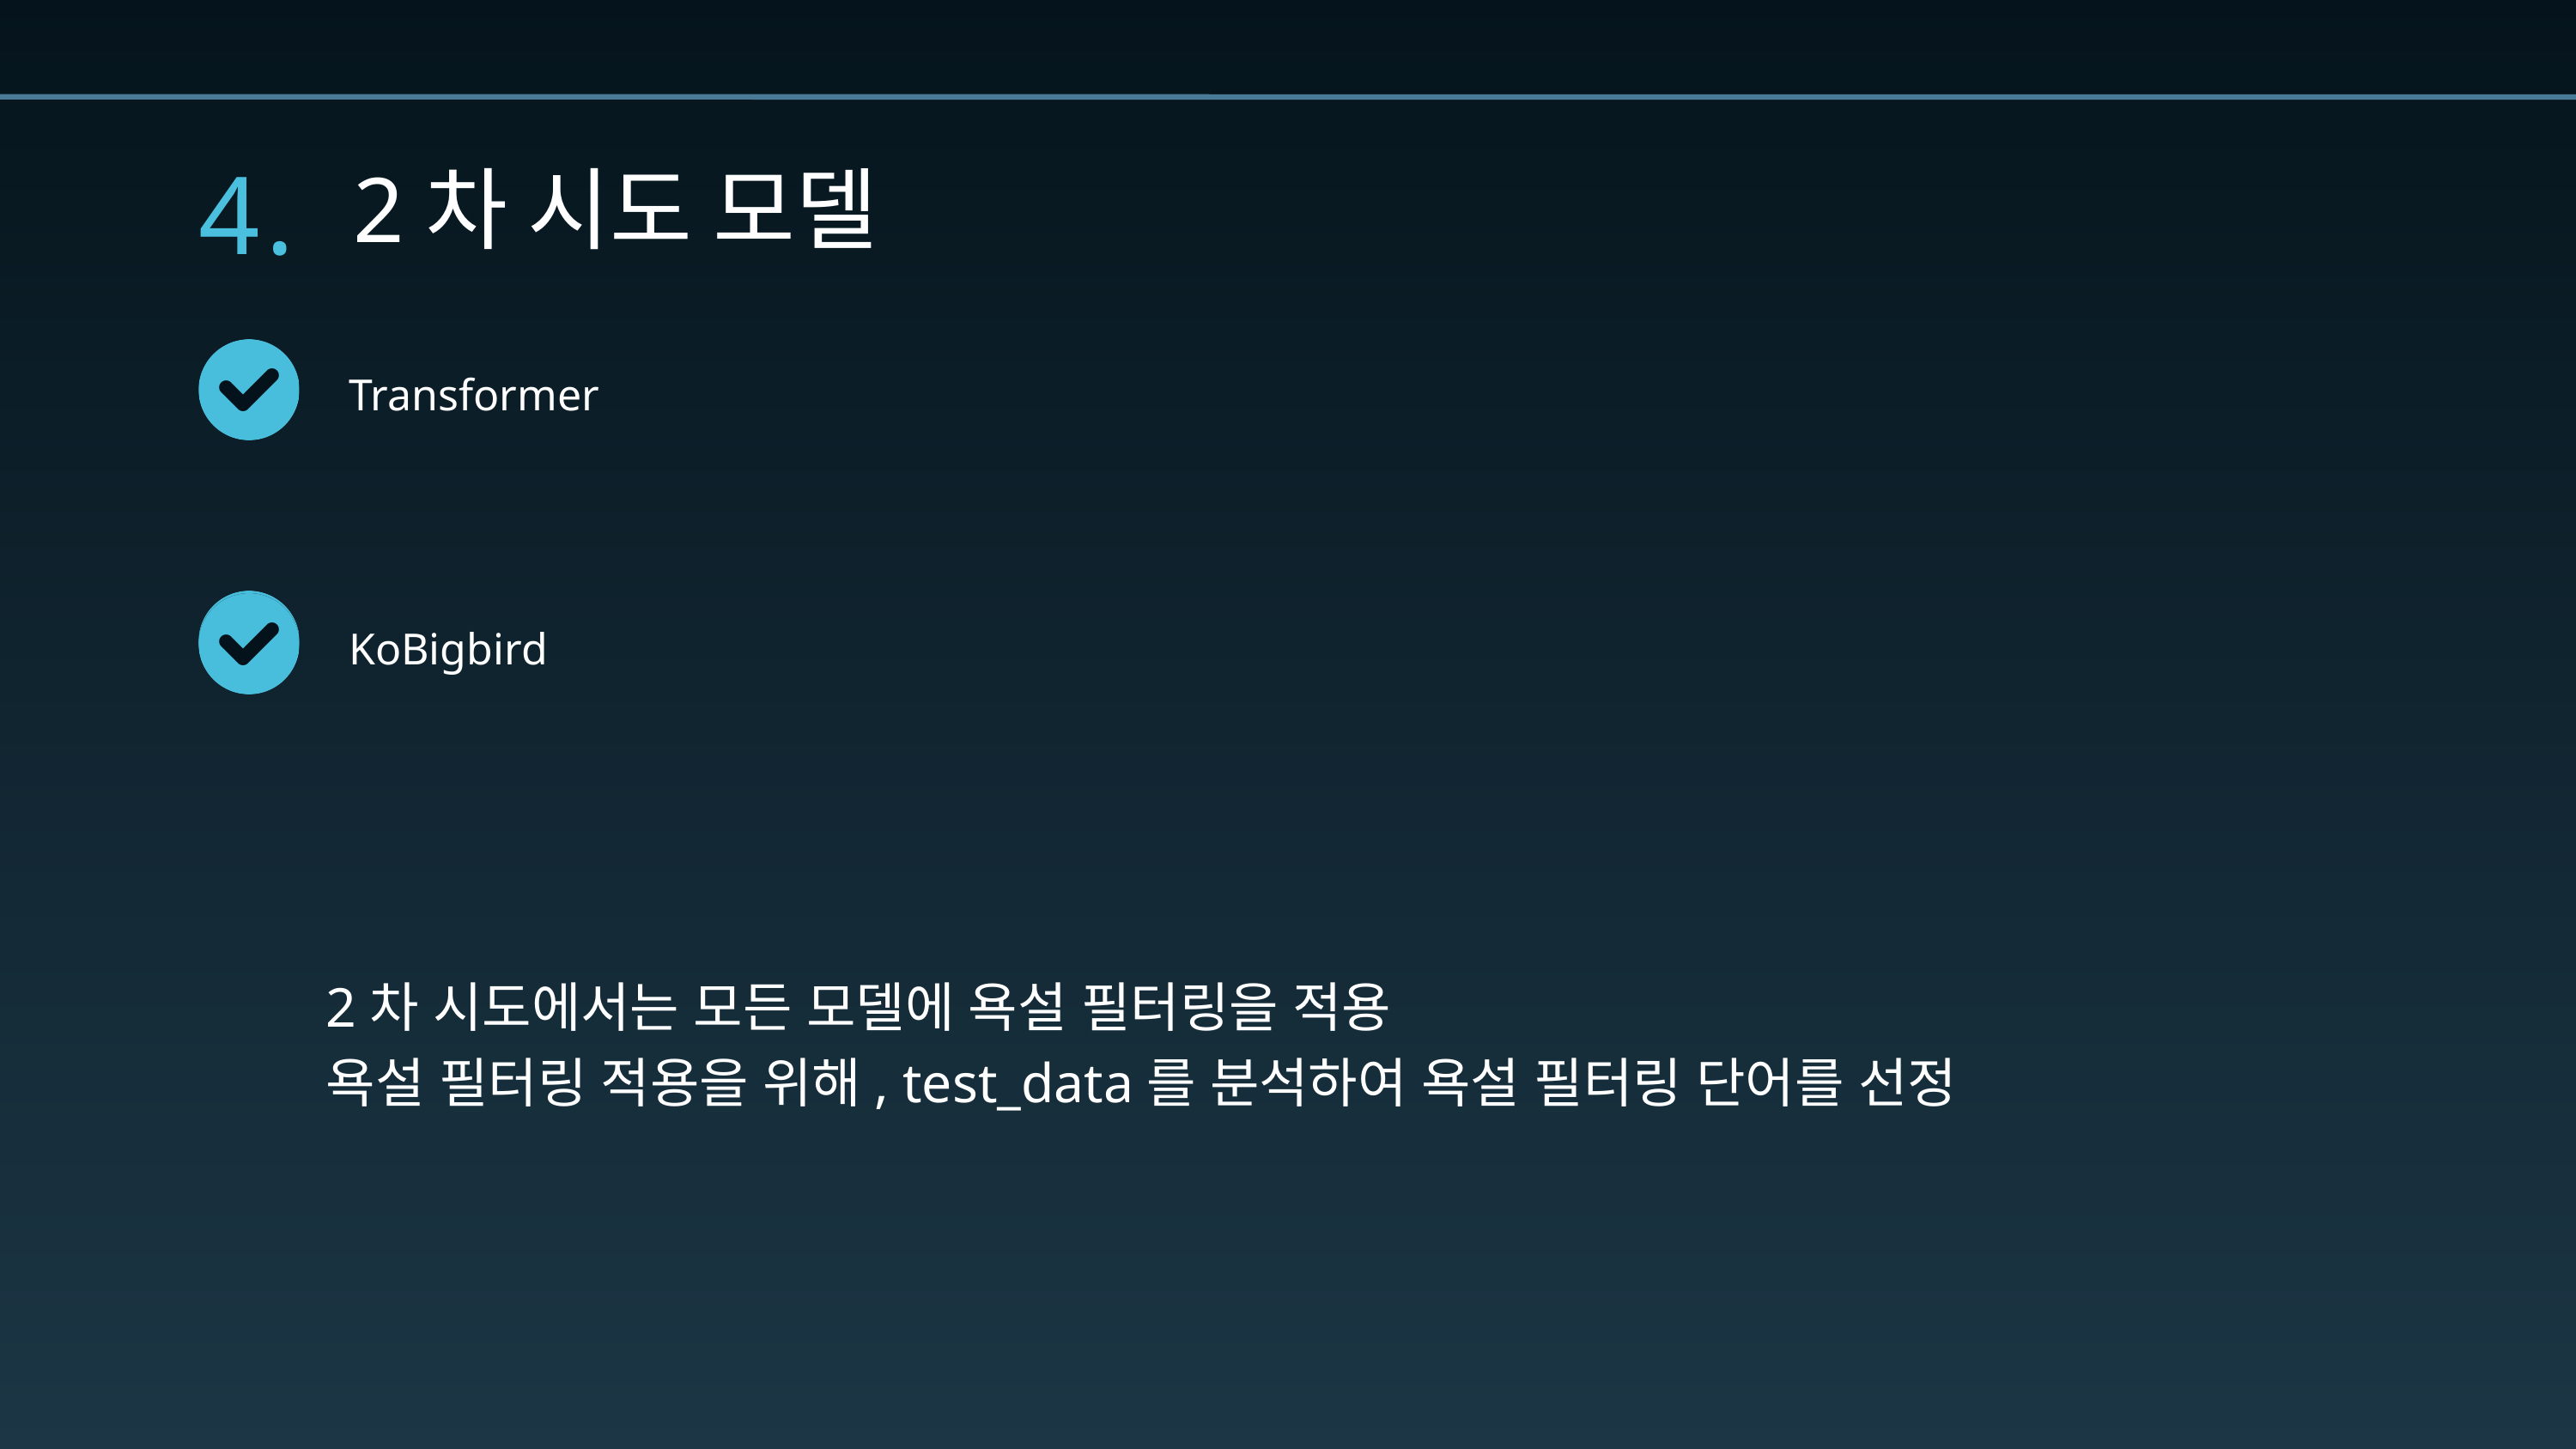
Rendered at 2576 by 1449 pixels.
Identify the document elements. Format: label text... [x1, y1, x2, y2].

text_box 2차 시도에서는 모든 모델에 욕설 필터링을 적용 욕설 필터링 적용을 위해, test_data를 분석하여 욕설 필터링 단어를 선정 [325, 962, 2318, 1113]
text_box Transformer [349, 359, 2341, 420]
text_box 4. [144, 136, 349, 276]
text_box [198, 593, 300, 694]
text_box [198, 339, 300, 440]
text_box KoBigbird [349, 613, 2341, 674]
text_box 2차 시도 모델 [353, 153, 2376, 261]
